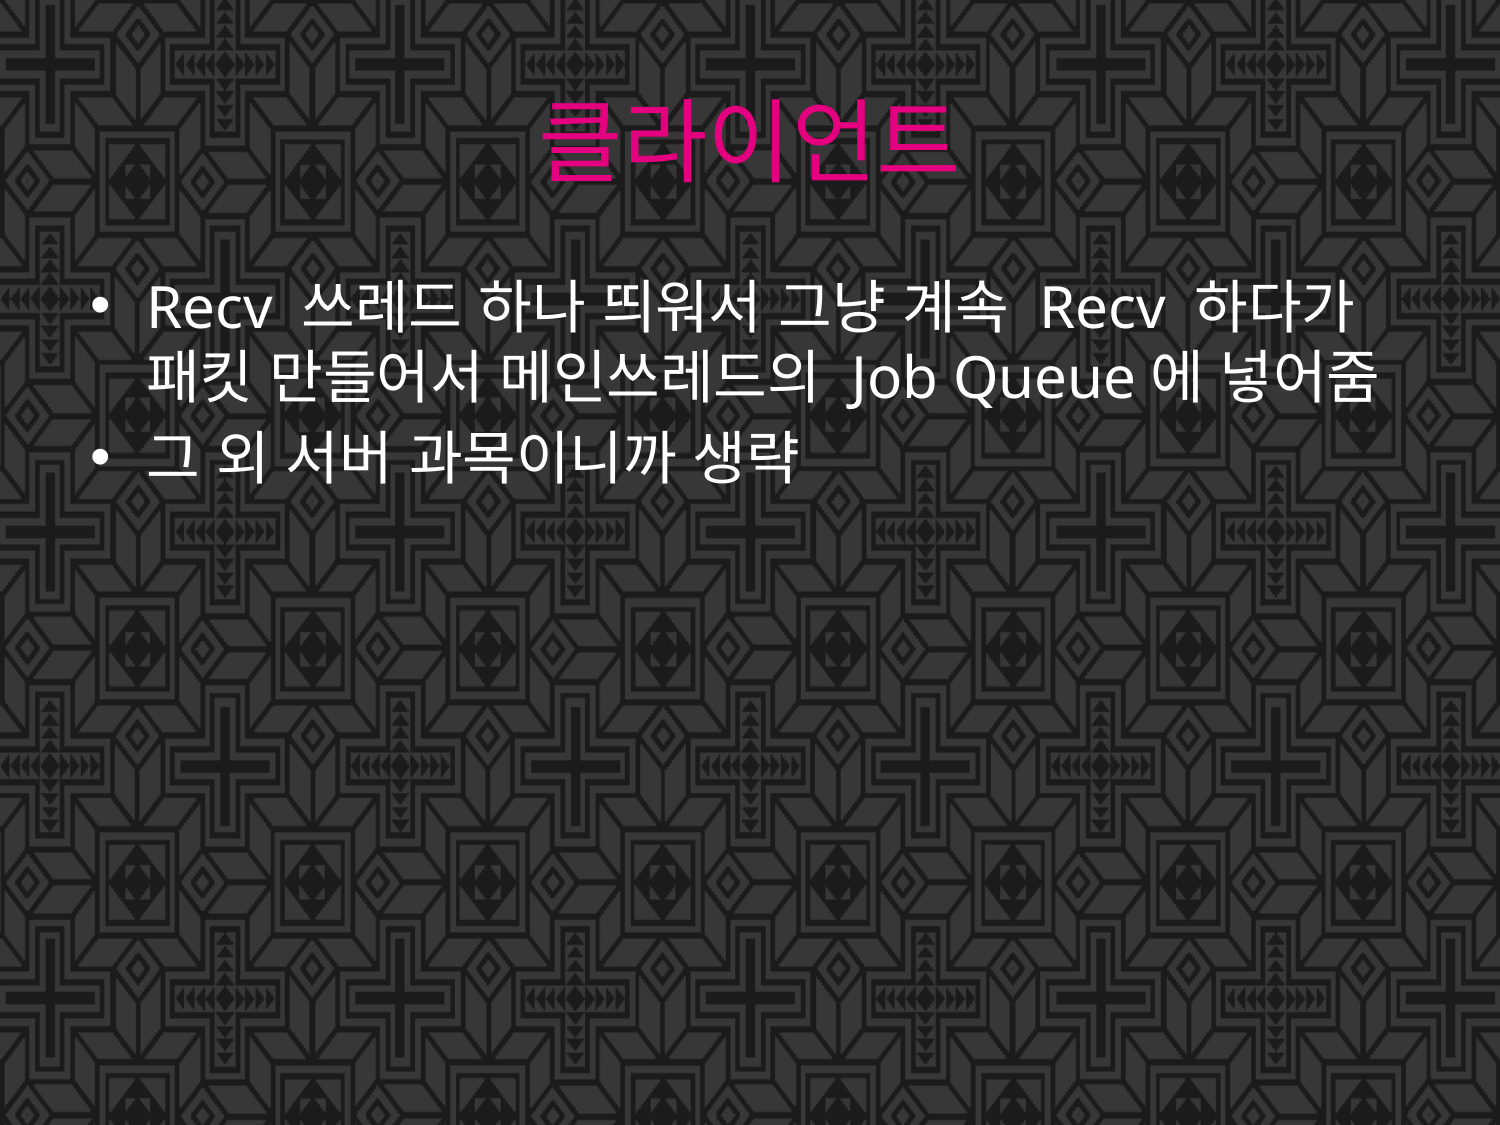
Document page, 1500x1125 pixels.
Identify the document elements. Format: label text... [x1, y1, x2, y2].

list Recv 쓰레드 하나 띄워서 그냥 계속 Recv 하다가 패킷 만들어서 메인쓰레드의 Job Queue에 넣어줌 그 외 서버 과목이니까 생략 [75, 262, 1425, 1005]
title 클라이언트 [75, 45, 1425, 233]
picture [0, 0, 1500, 1125]
